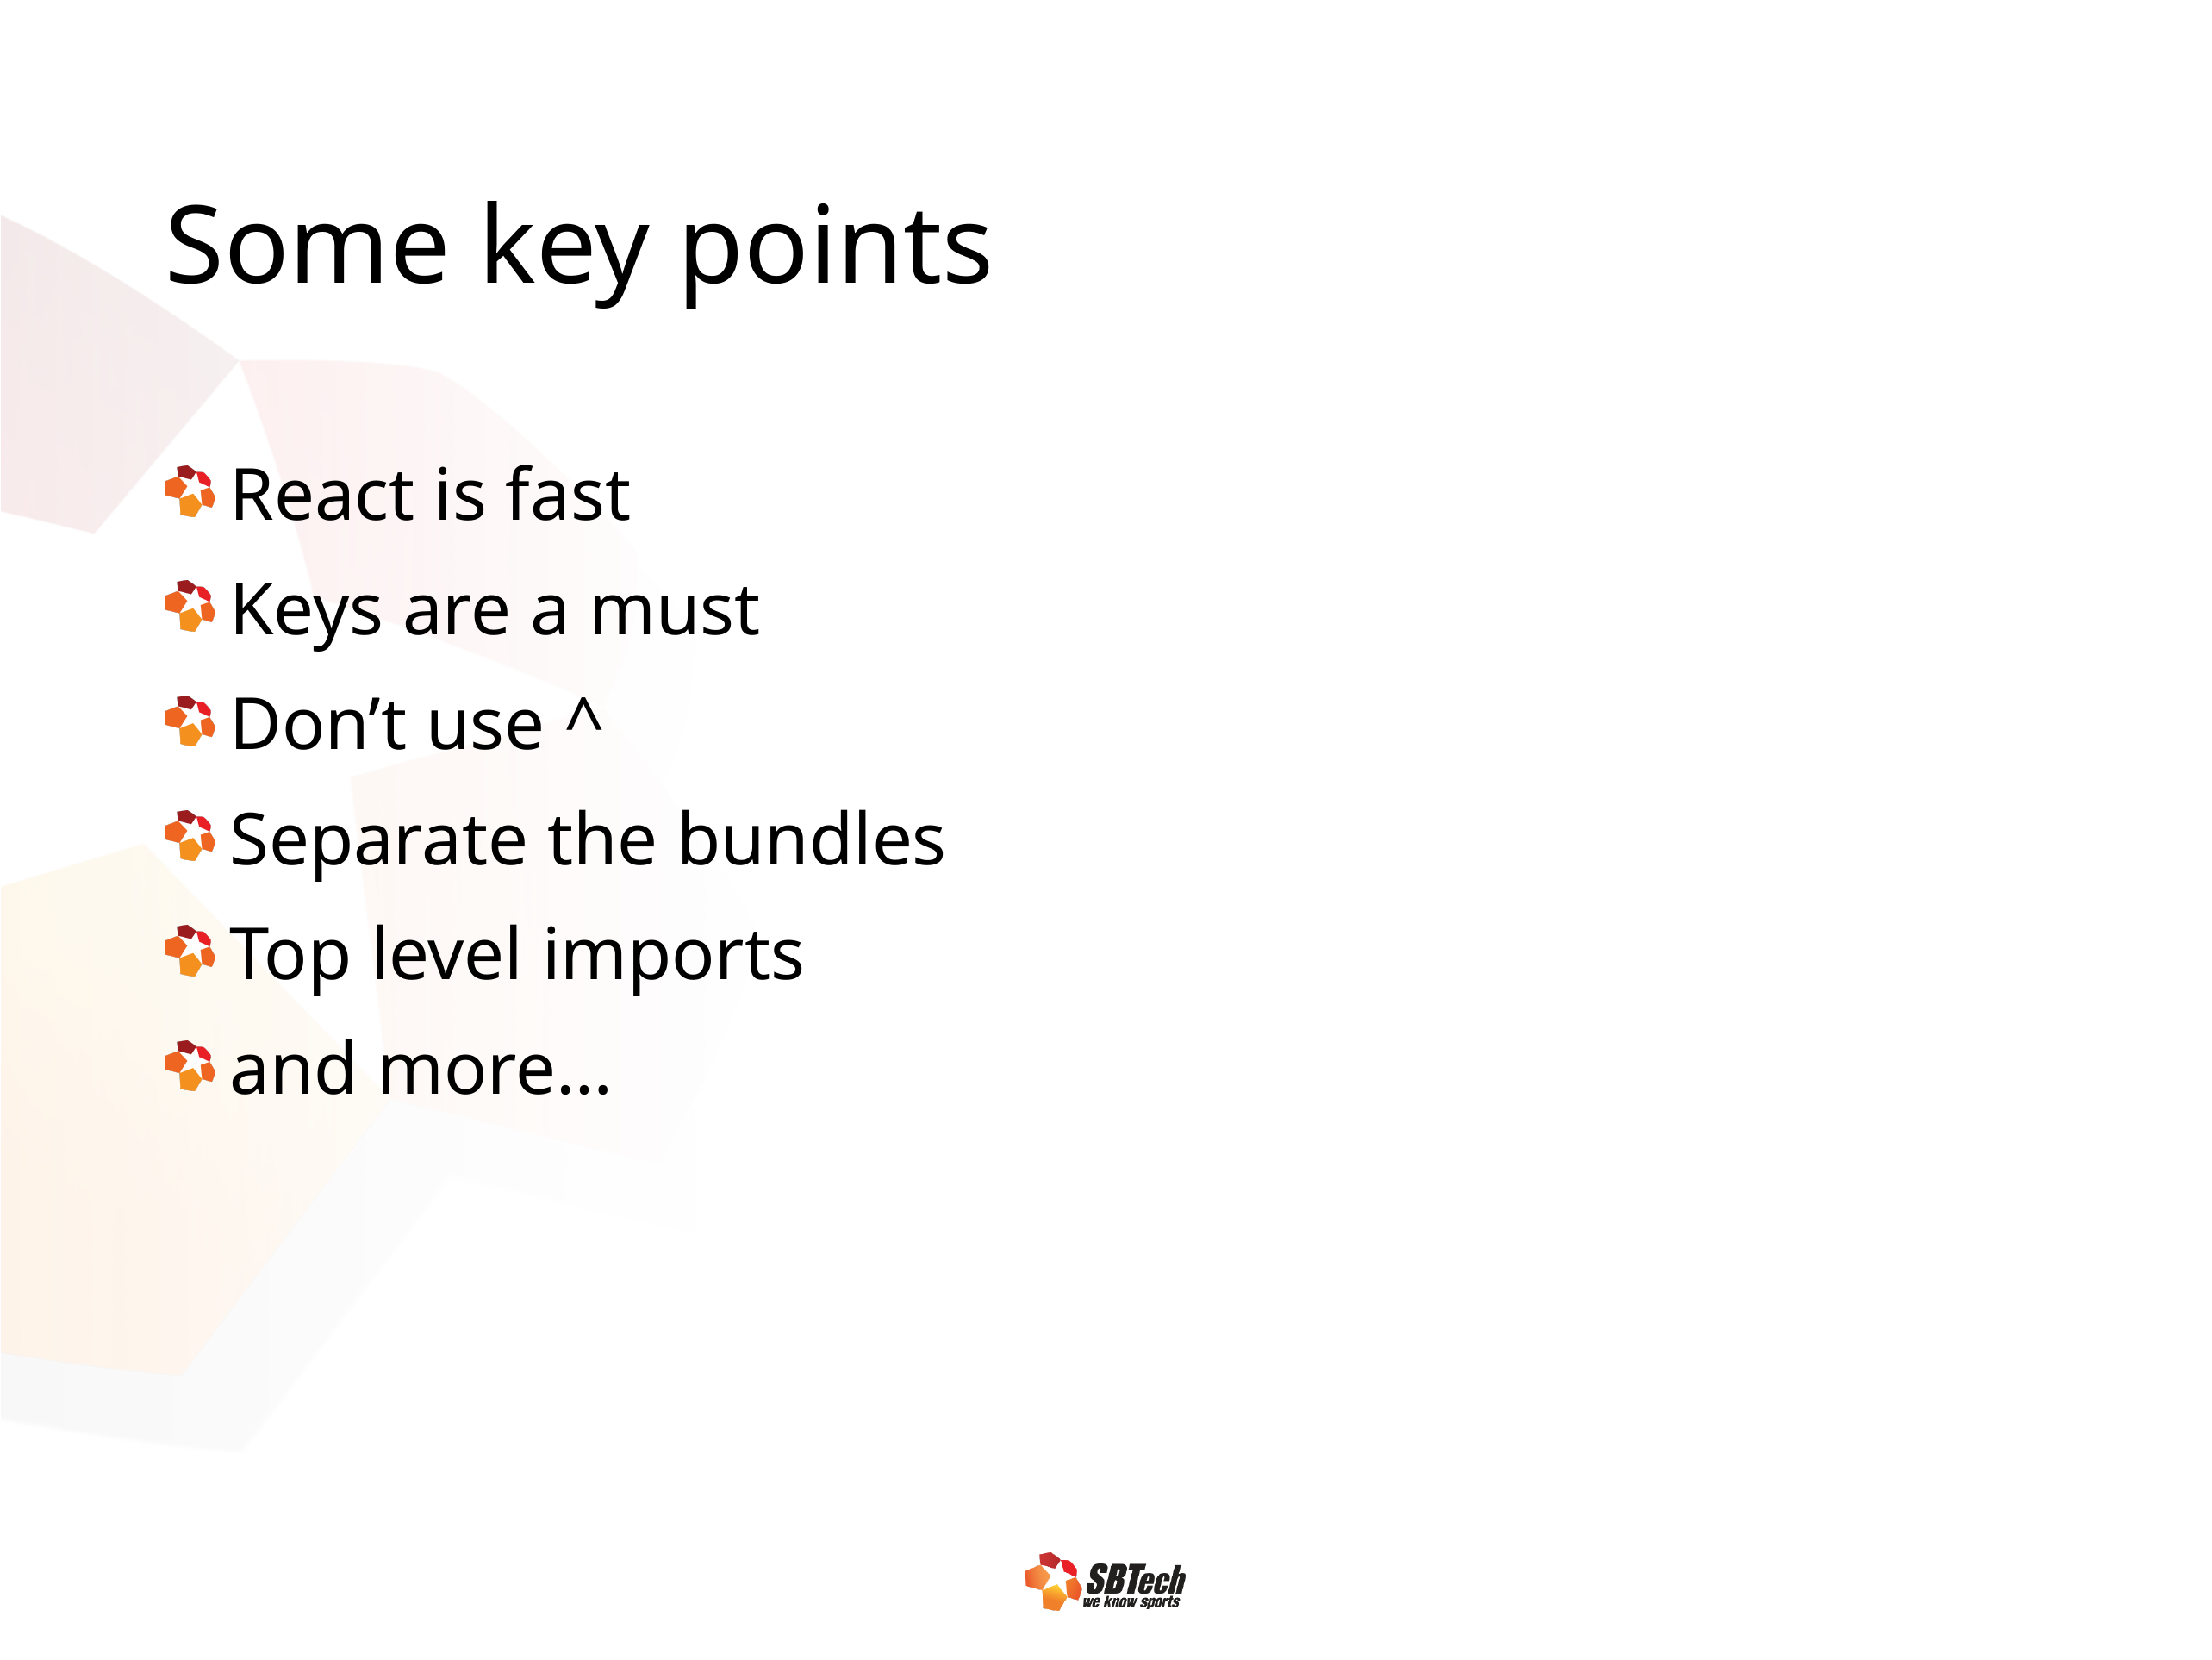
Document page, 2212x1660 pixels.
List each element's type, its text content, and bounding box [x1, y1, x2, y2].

picture [165, 925, 215, 977]
picture [165, 810, 215, 861]
picture [165, 465, 215, 517]
list React is fast Keys are a must Don’t use ^ Separate the bundles Top level imports and more… [152, 441, 2060, 1495]
picture [1025, 1552, 1186, 1611]
picture [165, 1040, 215, 1091]
picture [165, 696, 215, 746]
title Some key points [152, 88, 2060, 409]
picture [165, 580, 215, 632]
